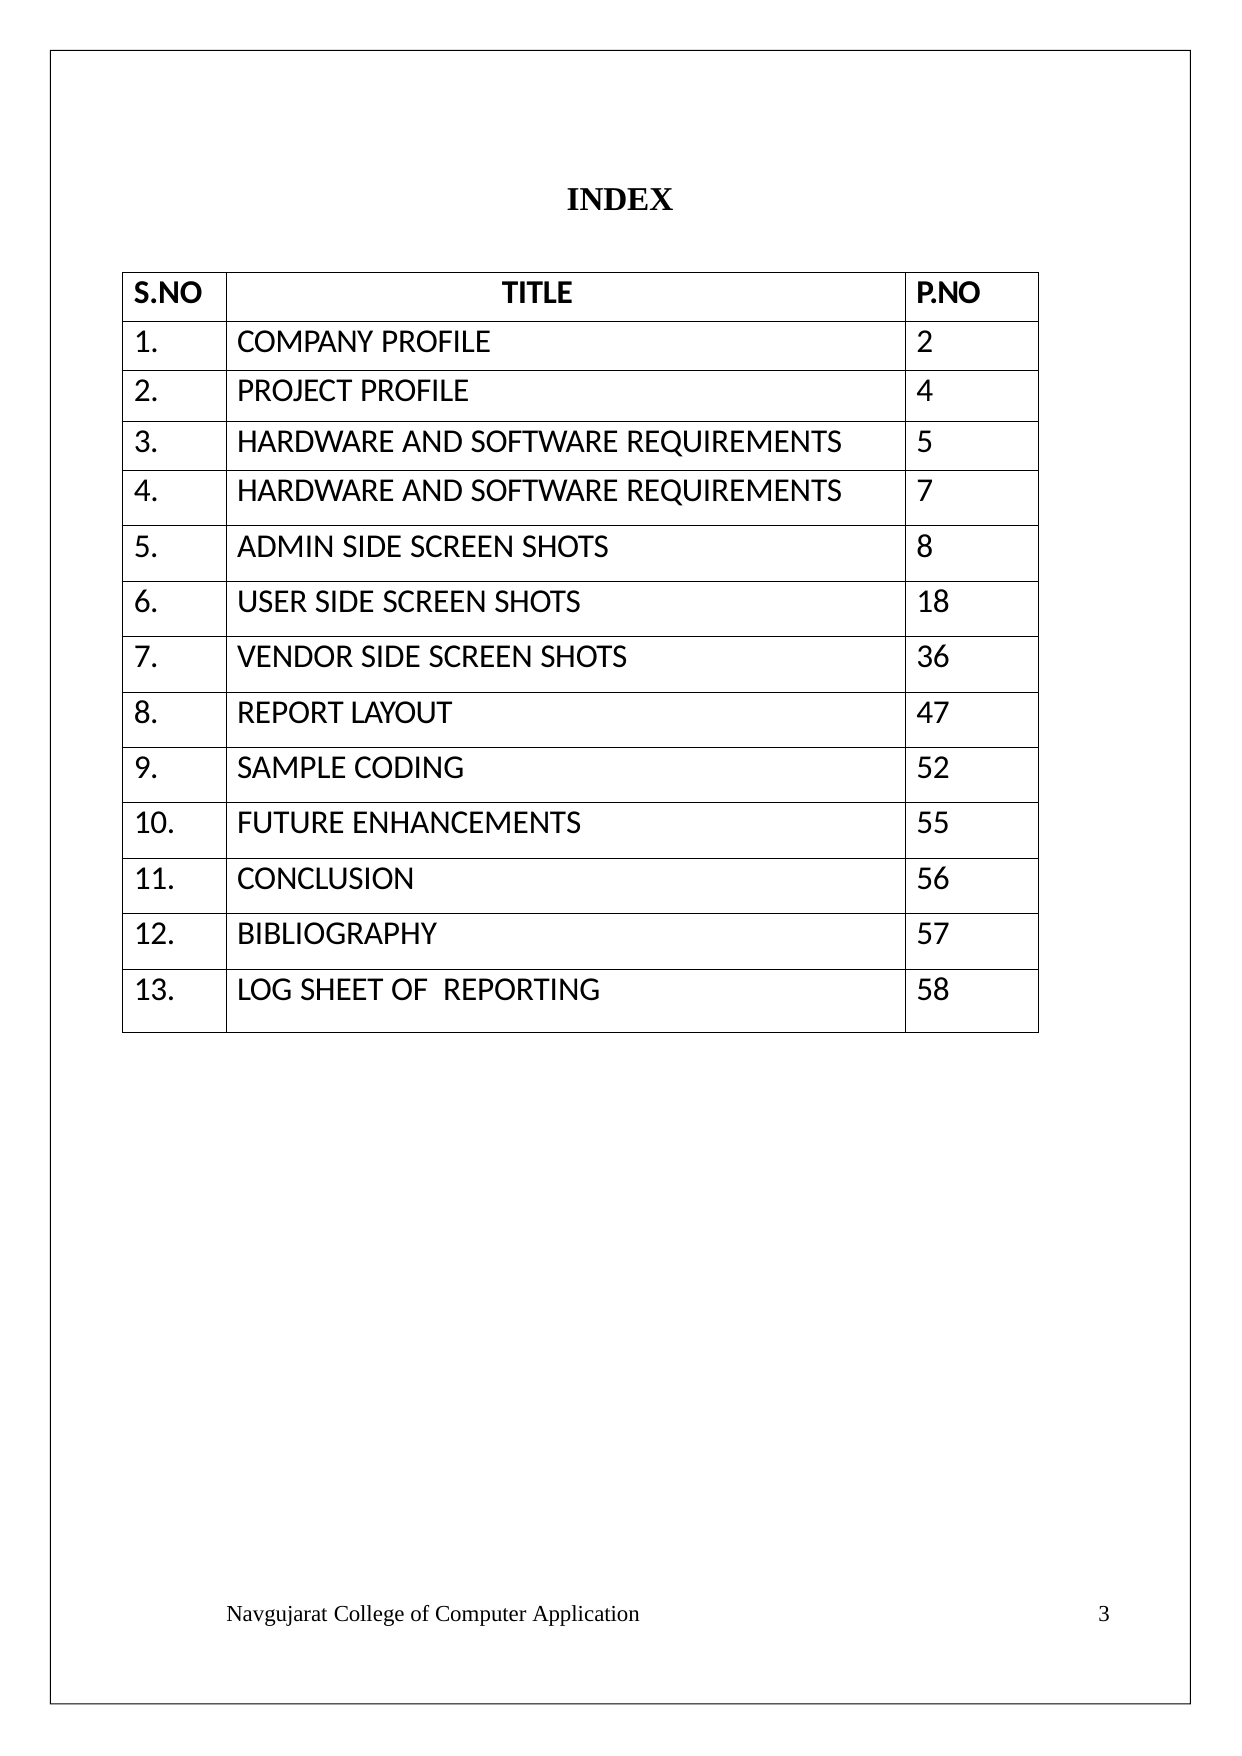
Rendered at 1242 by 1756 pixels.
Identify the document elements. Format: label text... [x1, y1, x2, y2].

table_cell 57 [906, 914, 1038, 969]
table_cell REPORT LAYOUT [227, 693, 905, 747]
table_cell 36 [906, 637, 1038, 692]
table_cell USER SIDE SCREEN SHOTS [227, 582, 905, 636]
table_cell CONCLUSION [227, 859, 905, 913]
table_cell FUTURE ENHANCEMENTS [227, 803, 905, 858]
table_cell VENDOR SIDE SCREEN SHOTS [227, 637, 905, 692]
table_cell 55 [906, 803, 1038, 858]
table_cell 5 [906, 422, 1038, 470]
table_cell ADMIN SIDE SCREEN SHOTS [227, 526, 905, 581]
table_cell 18 [906, 582, 1038, 636]
table_cell 56 [906, 859, 1038, 913]
table_cell HARDWARE AND SOFTWARE REQUIREMENTS [227, 471, 905, 525]
table_cell 1. [123, 322, 226, 370]
table_cell 8 [906, 526, 1038, 581]
table_cell 3. [123, 422, 226, 470]
table_cell COMPANY PROFILE [227, 322, 905, 370]
table_cell 11. [123, 859, 226, 913]
table_cell 2. [123, 371, 226, 421]
table_cell 52 [906, 748, 1038, 802]
table_cell 10. [123, 803, 226, 858]
table_cell 4 [906, 371, 1038, 421]
table_cell 4. [123, 471, 226, 525]
table_cell 2 [906, 322, 1038, 370]
table_cell 9. [123, 748, 226, 802]
table_cell PROJECT PROFILE [227, 371, 905, 421]
table_cell 5. [123, 526, 226, 581]
table_header S.NO [123, 273, 226, 321]
table_cell 8. [123, 693, 226, 747]
text_box Navgujarat College of Computer Application [224, 1598, 644, 1626]
table_cell 58 [906, 970, 1038, 1032]
table_cell 12. [123, 914, 226, 969]
table_header TITLE [227, 273, 905, 321]
table_cell LOG SHEET OF REPORTING [227, 970, 905, 1032]
table_cell 47 [906, 693, 1038, 747]
table_header P.NO [906, 273, 1038, 321]
table_cell SAMPLE CODING [227, 748, 905, 802]
table_cell BIBLIOGRAPHY [227, 914, 905, 969]
table_cell 7 [906, 471, 1038, 525]
text_box 2 [1091, 1598, 1116, 1626]
table_cell 6. [123, 582, 226, 636]
table_cell HARDWARE AND SOFTWARE REQUIREMENTS [227, 422, 905, 470]
table_cell 13. [123, 970, 226, 1032]
text_box INDEX [564, 174, 676, 217]
table_cell 7. [123, 637, 226, 692]
